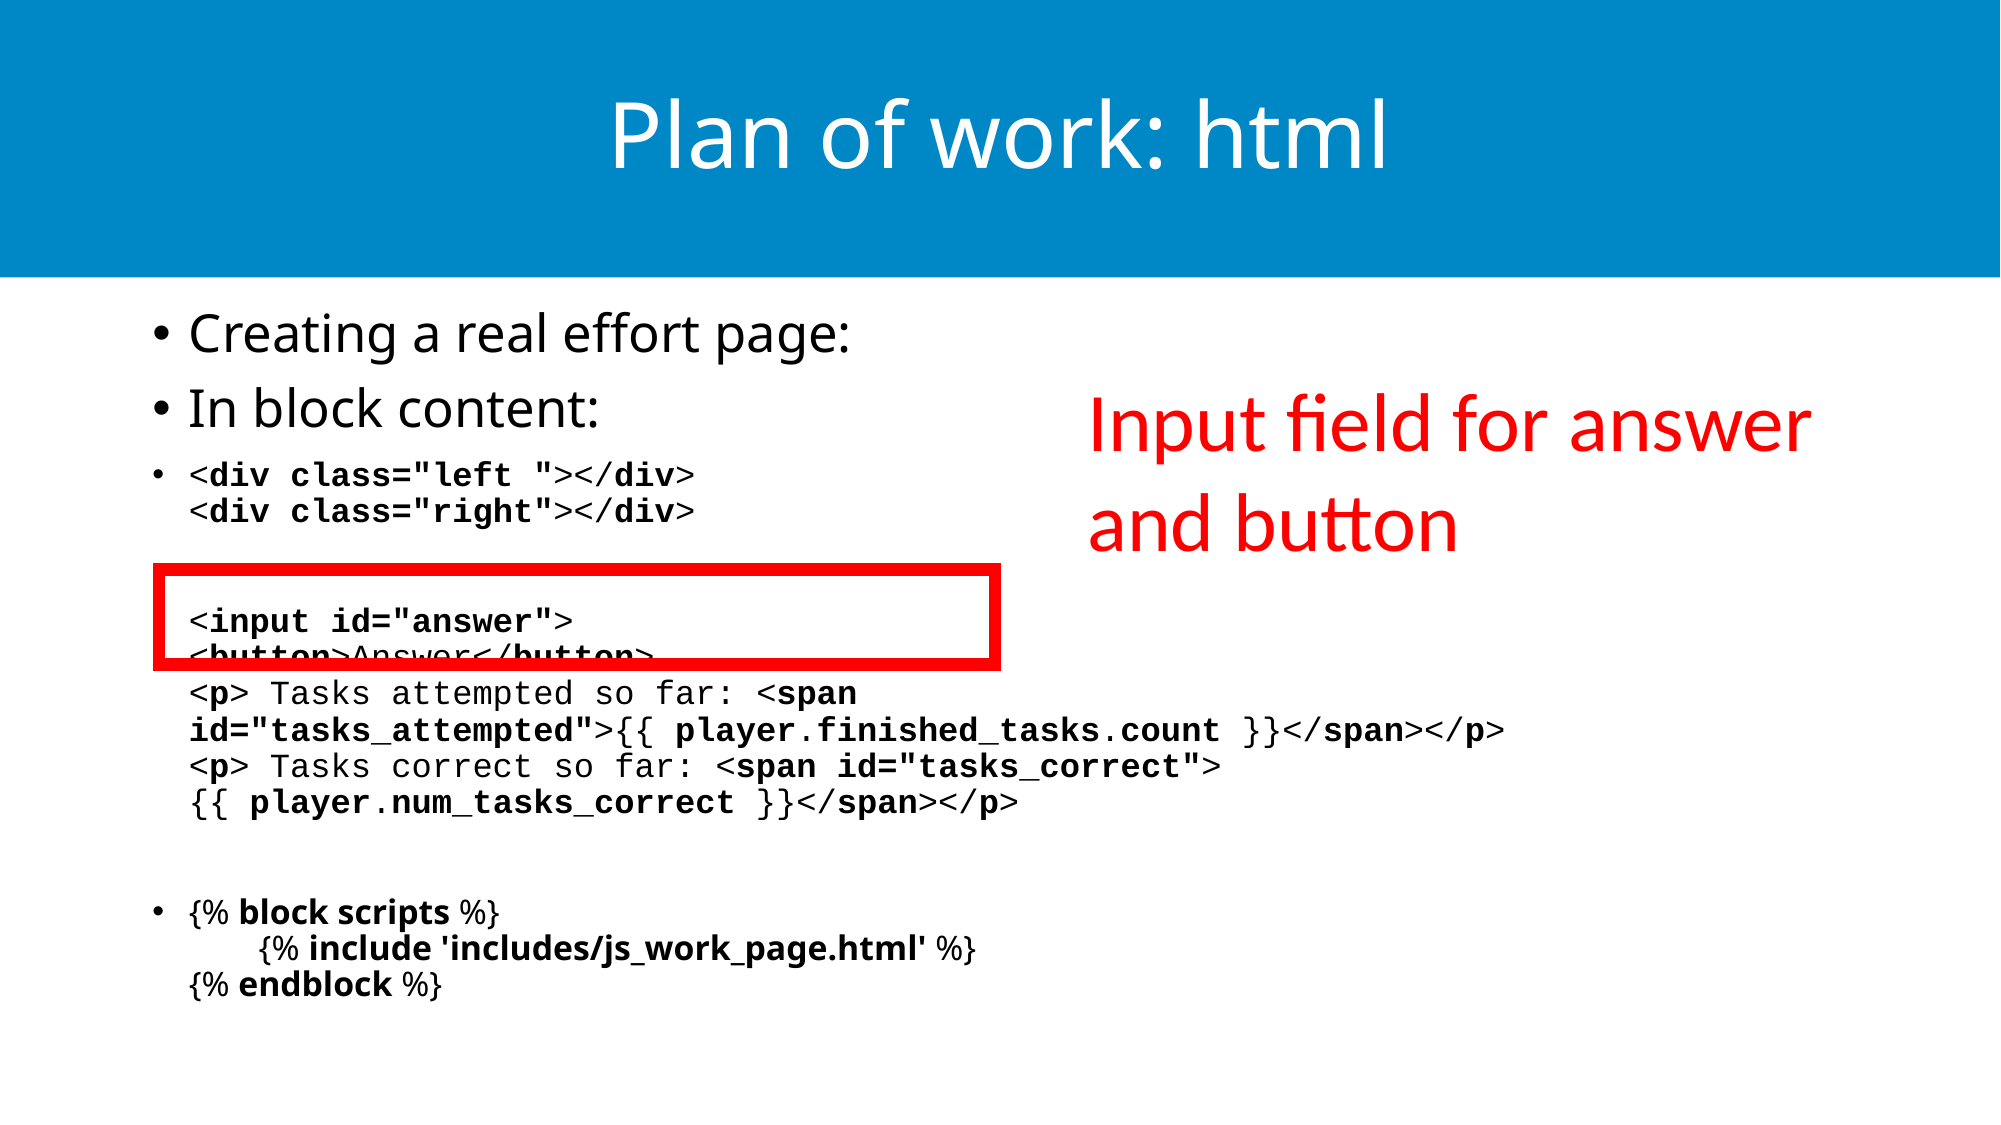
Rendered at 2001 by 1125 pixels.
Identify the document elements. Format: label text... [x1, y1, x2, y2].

list Creating a real effort page: In block content: <div class="left "></div> <div class="right"></div> <input id="answer"> <button>Answer</button> <p> Tasks attempted so far: <span id="tasks_attempted">{{ player.finished_tasks.count }}</span></p> <p> Tasks correct so far: <span id="tasks_correct"> {{ player.num_tasks_correct }}</span></p> {% block scripts %} {% include 'includes/js_work_page.html' %} {% endblock %} [137, 299, 1863, 1014]
title Plan of work: html [0, 0, 2000, 278]
text_box [158, 568, 996, 665]
text_box Input field for answer and button [1072, 361, 1829, 576]
